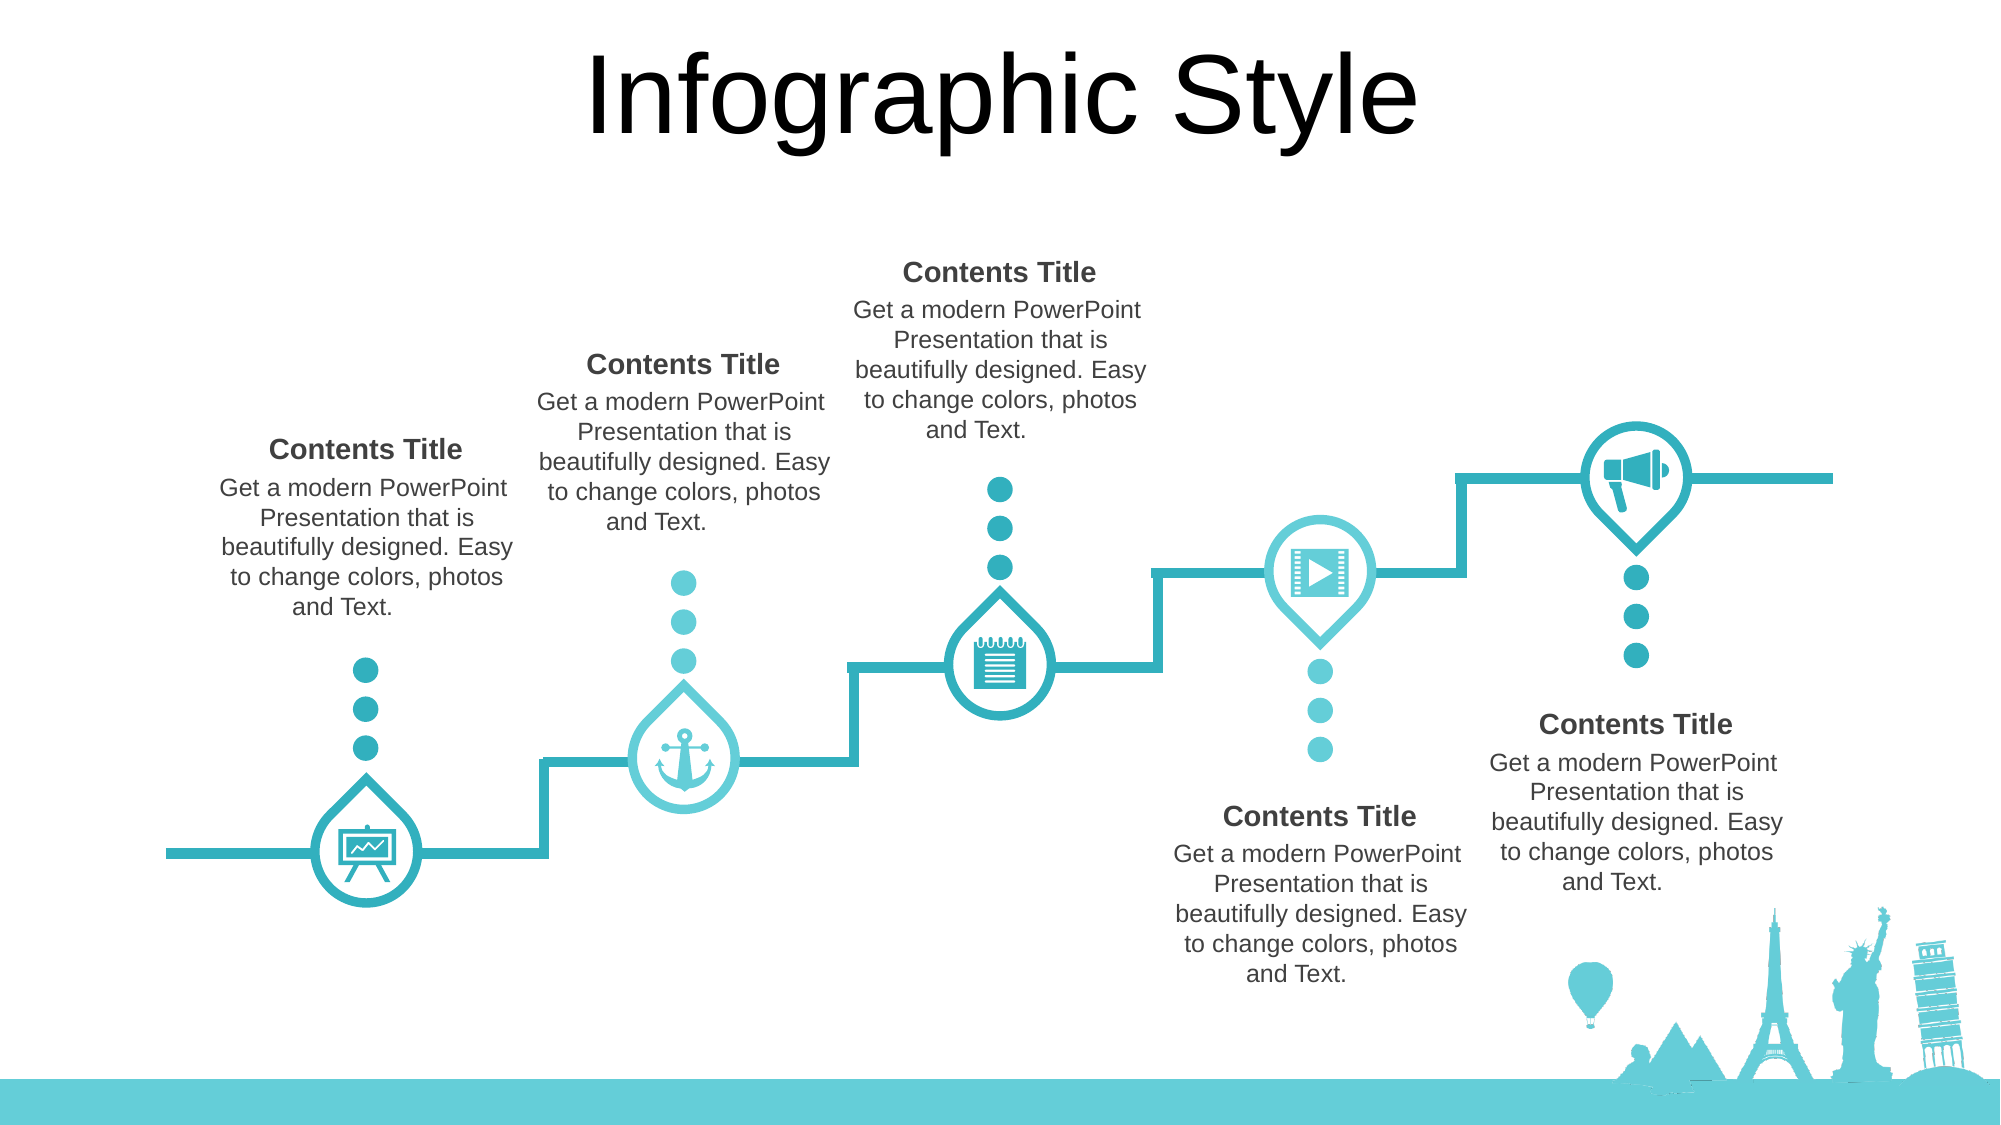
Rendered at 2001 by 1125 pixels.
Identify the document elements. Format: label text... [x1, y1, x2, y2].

text_box [1602, 448, 1671, 478]
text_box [200, 423, 532, 631]
picture [1899, 940, 1990, 1086]
picture [1830, 906, 1893, 1083]
text_box [337, 854, 398, 884]
text_box [313, 854, 419, 905]
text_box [518, 338, 850, 546]
picture [1568, 962, 1727, 1096]
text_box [987, 476, 1013, 581]
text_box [1470, 698, 1802, 906]
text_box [1154, 789, 1486, 997]
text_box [165, 478, 1833, 854]
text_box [670, 570, 697, 674]
text_box [1583, 424, 1689, 478]
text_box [1307, 658, 1333, 763]
list Infographic Style [53, 38, 1952, 157]
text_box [1623, 564, 1650, 669]
picture [1733, 908, 1816, 1083]
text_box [834, 246, 1166, 454]
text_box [352, 657, 379, 761]
